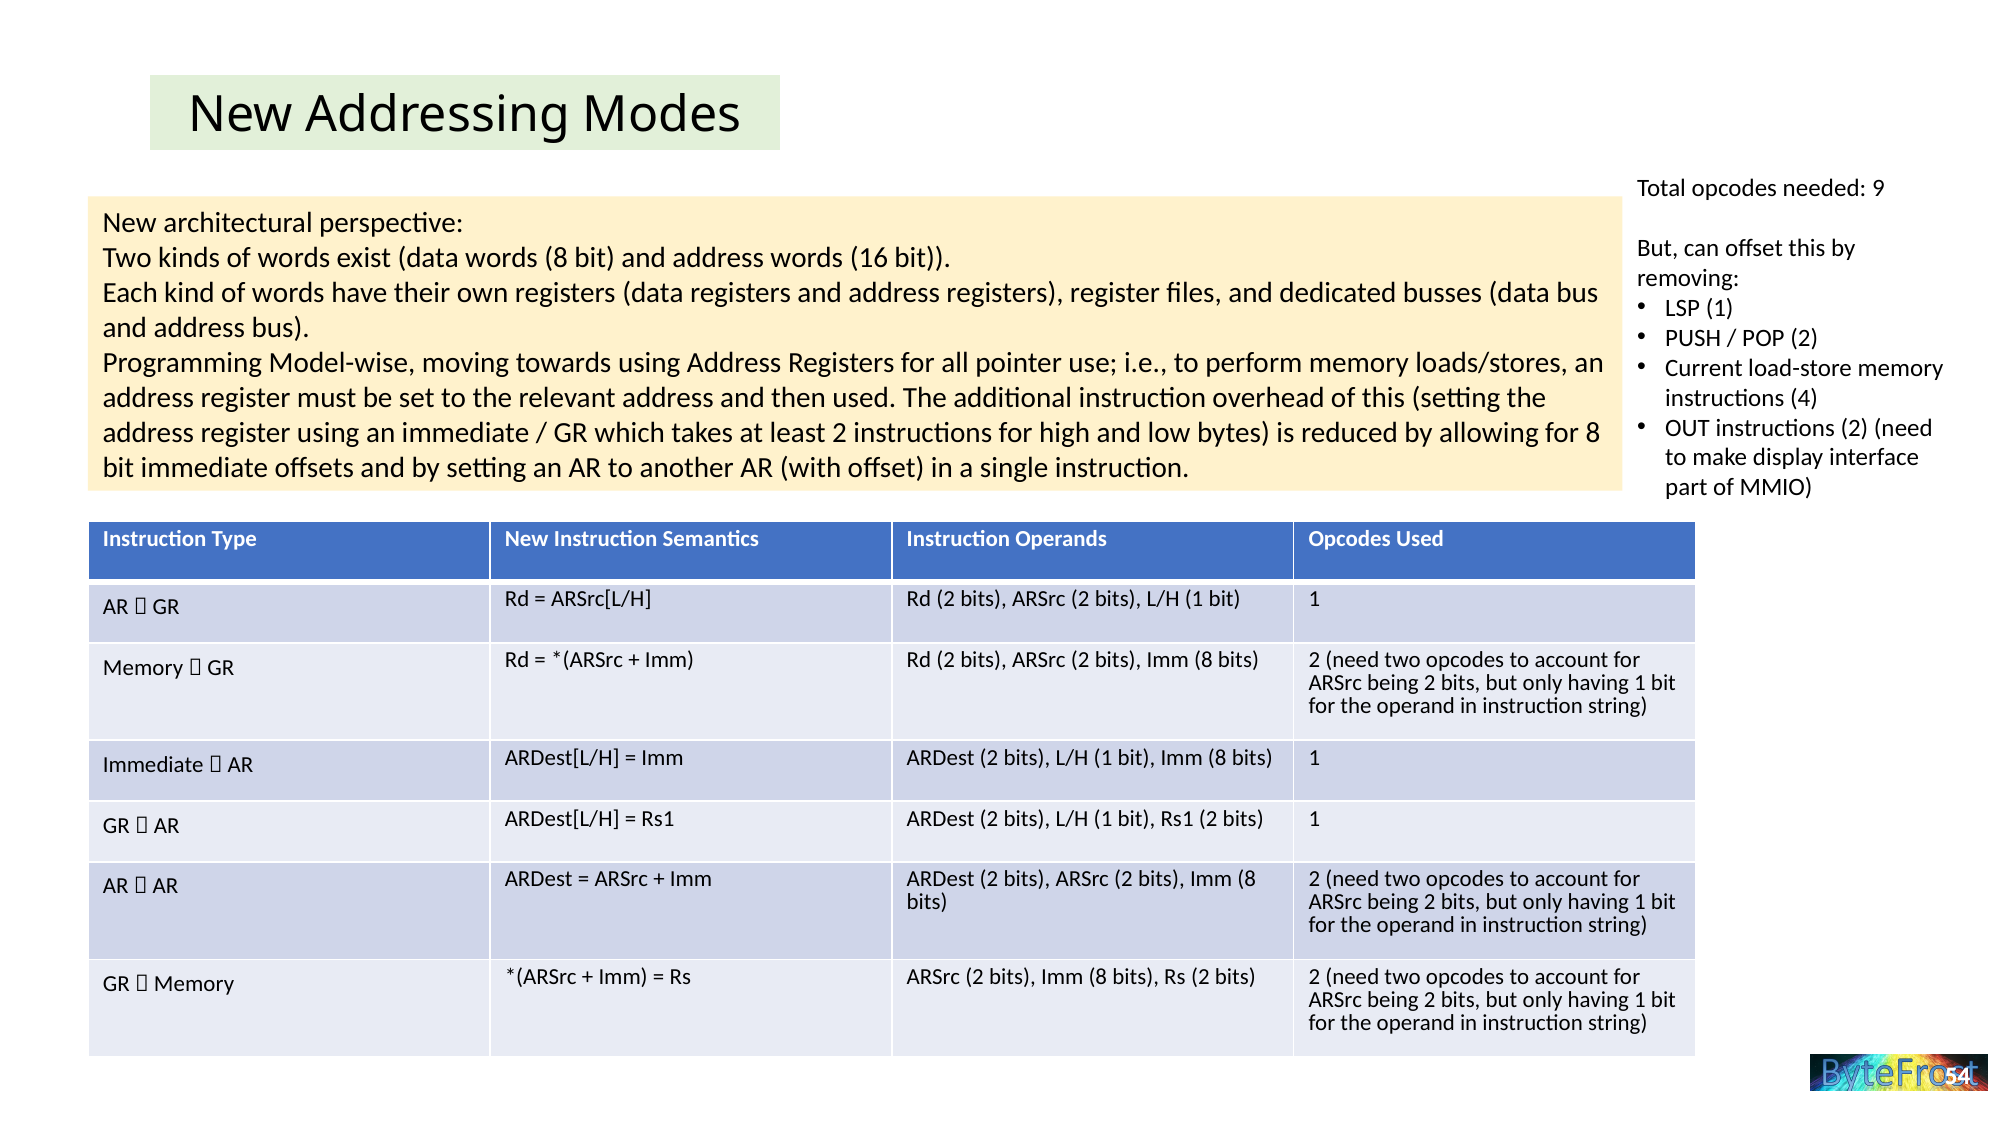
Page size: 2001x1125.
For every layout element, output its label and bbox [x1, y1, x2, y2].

title [150, 75, 780, 150]
table_cell [893, 644, 1293, 739]
table_cell [893, 960, 1293, 1056]
table_header [1294, 522, 1695, 579]
table_cell [491, 863, 891, 959]
table_cell [89, 802, 489, 861]
table_cell [491, 741, 891, 800]
table_cell [1294, 585, 1695, 642]
text_box [87, 164, 1970, 509]
table_cell [491, 802, 891, 861]
table_cell [89, 741, 489, 800]
table_cell [89, 863, 489, 959]
table_cell [1294, 960, 1695, 1056]
table_cell [89, 644, 489, 739]
table_cell [89, 585, 489, 642]
table_header [893, 522, 1293, 579]
table_cell [1294, 741, 1695, 800]
table_cell [893, 802, 1293, 861]
table_cell [1294, 863, 1695, 959]
table_cell [893, 741, 1293, 800]
table_header [89, 522, 489, 579]
table_header [491, 522, 891, 579]
table_cell [1294, 802, 1695, 861]
table_cell [491, 960, 891, 1056]
table_cell [893, 585, 1293, 642]
table_cell [89, 960, 489, 1056]
table_cell [893, 863, 1293, 959]
table_cell [491, 644, 891, 739]
table_cell [1294, 644, 1695, 739]
picture [1810, 1054, 1988, 1091]
table_cell [491, 585, 891, 642]
